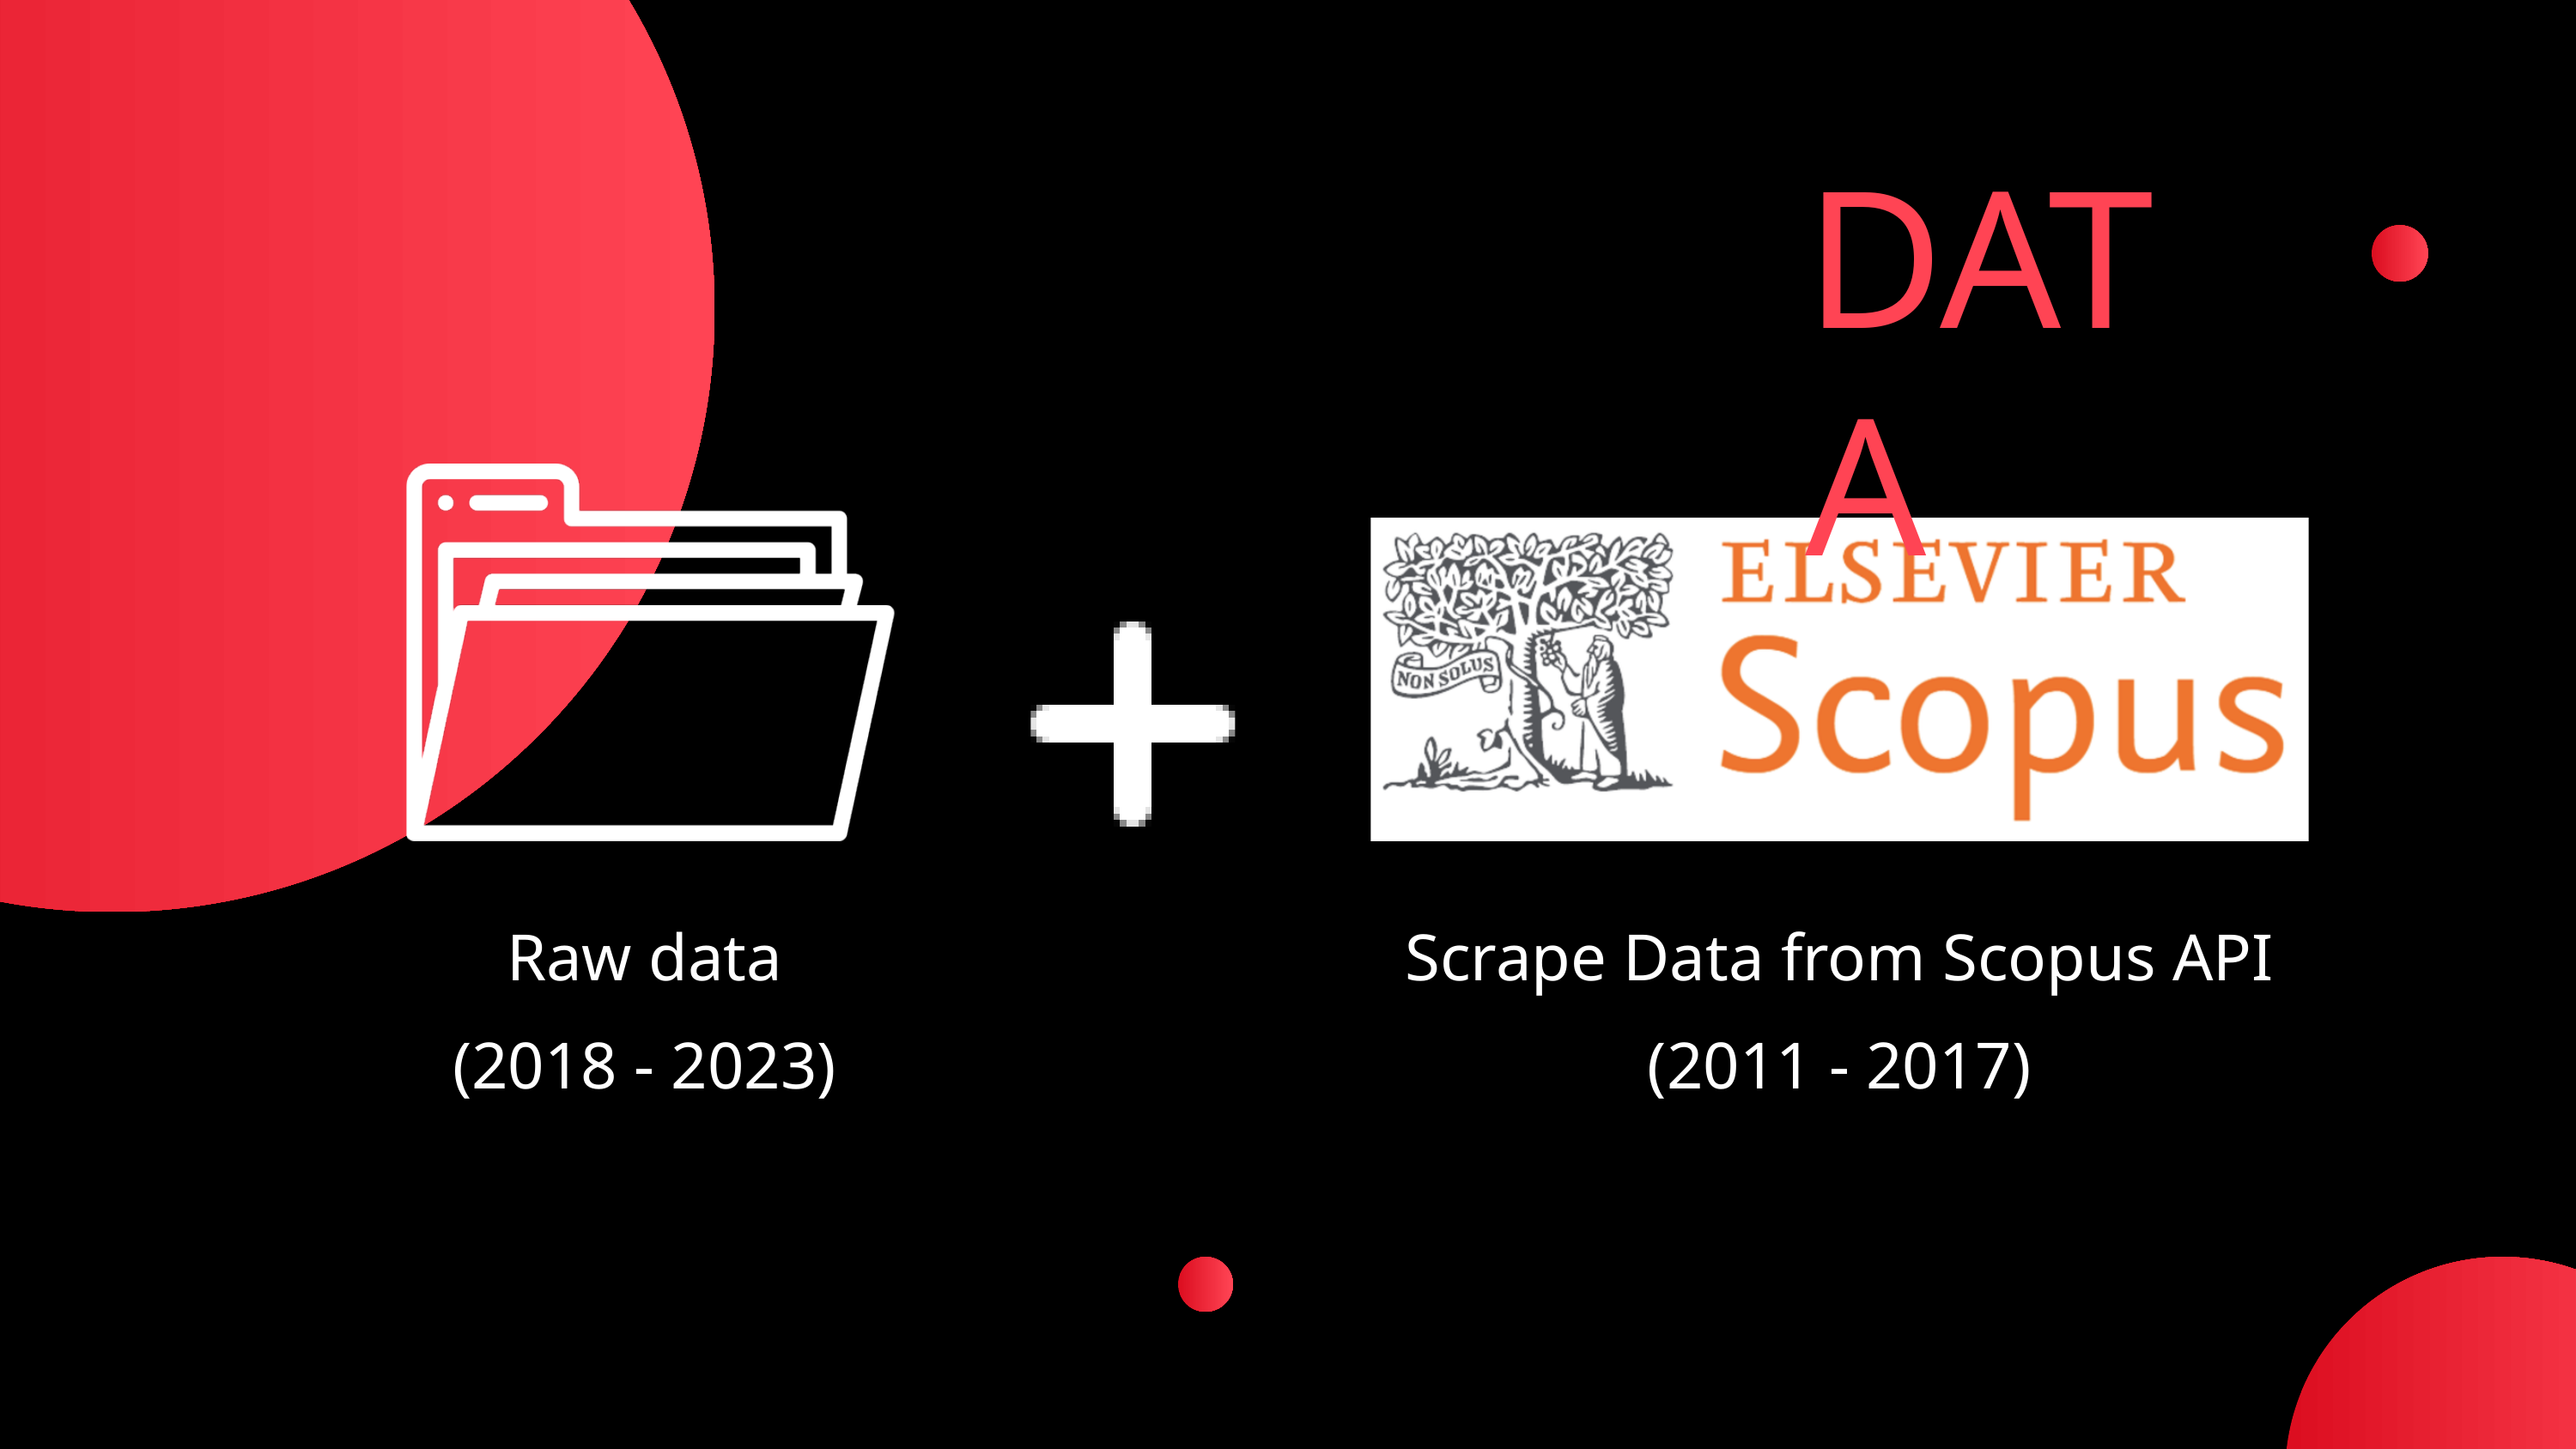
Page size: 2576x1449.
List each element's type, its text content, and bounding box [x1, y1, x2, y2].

text_box [1370, 518, 2309, 841]
text_box [1030, 621, 1236, 827]
text_box [719, 464, 896, 841]
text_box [0, 0, 715, 912]
text_box Raw data (2018 - 2023) [112, 884, 1177, 1102]
text_box Scrape Data from Scopus API (2011 - 2017) [1307, 884, 2372, 1102]
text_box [2371, 225, 2428, 282]
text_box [2284, 1256, 2576, 1449]
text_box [1177, 1256, 1234, 1313]
text_box DATA [1805, 138, 2237, 594]
